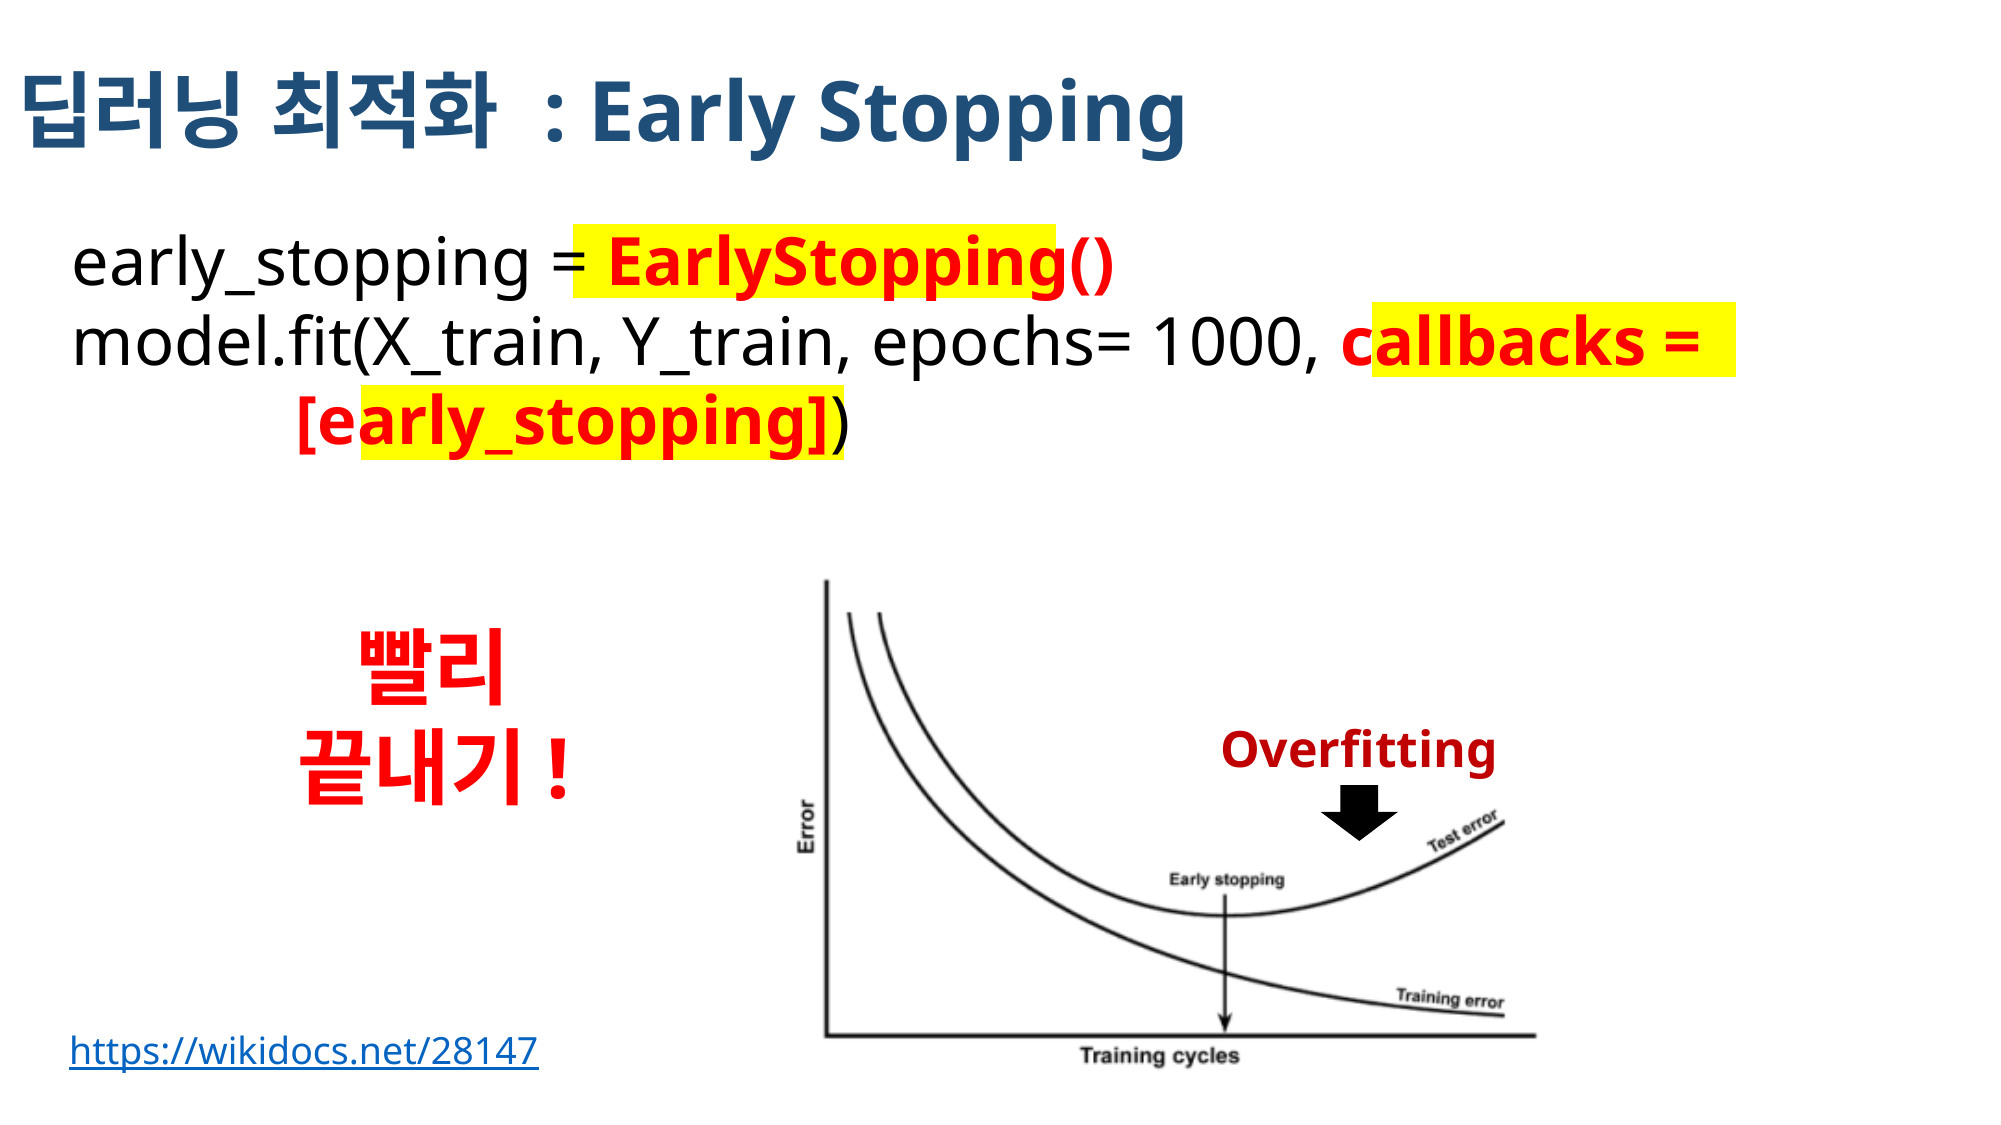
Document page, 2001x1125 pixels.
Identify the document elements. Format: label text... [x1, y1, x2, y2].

text_box https://wikidocs.net/28147 [54, 1019, 554, 1085]
text_box 딥러닝 최적화 : Early Stopping [2, 50, 1205, 166]
text_box early_stopping = EarlyStopping() model.fit(X_train, Y_train, epochs= 1000, callbacks = [early_stopping]) [56, 211, 1943, 466]
text_box 빨리 끝내기! [282, 607, 586, 823]
picture [777, 546, 1572, 1087]
